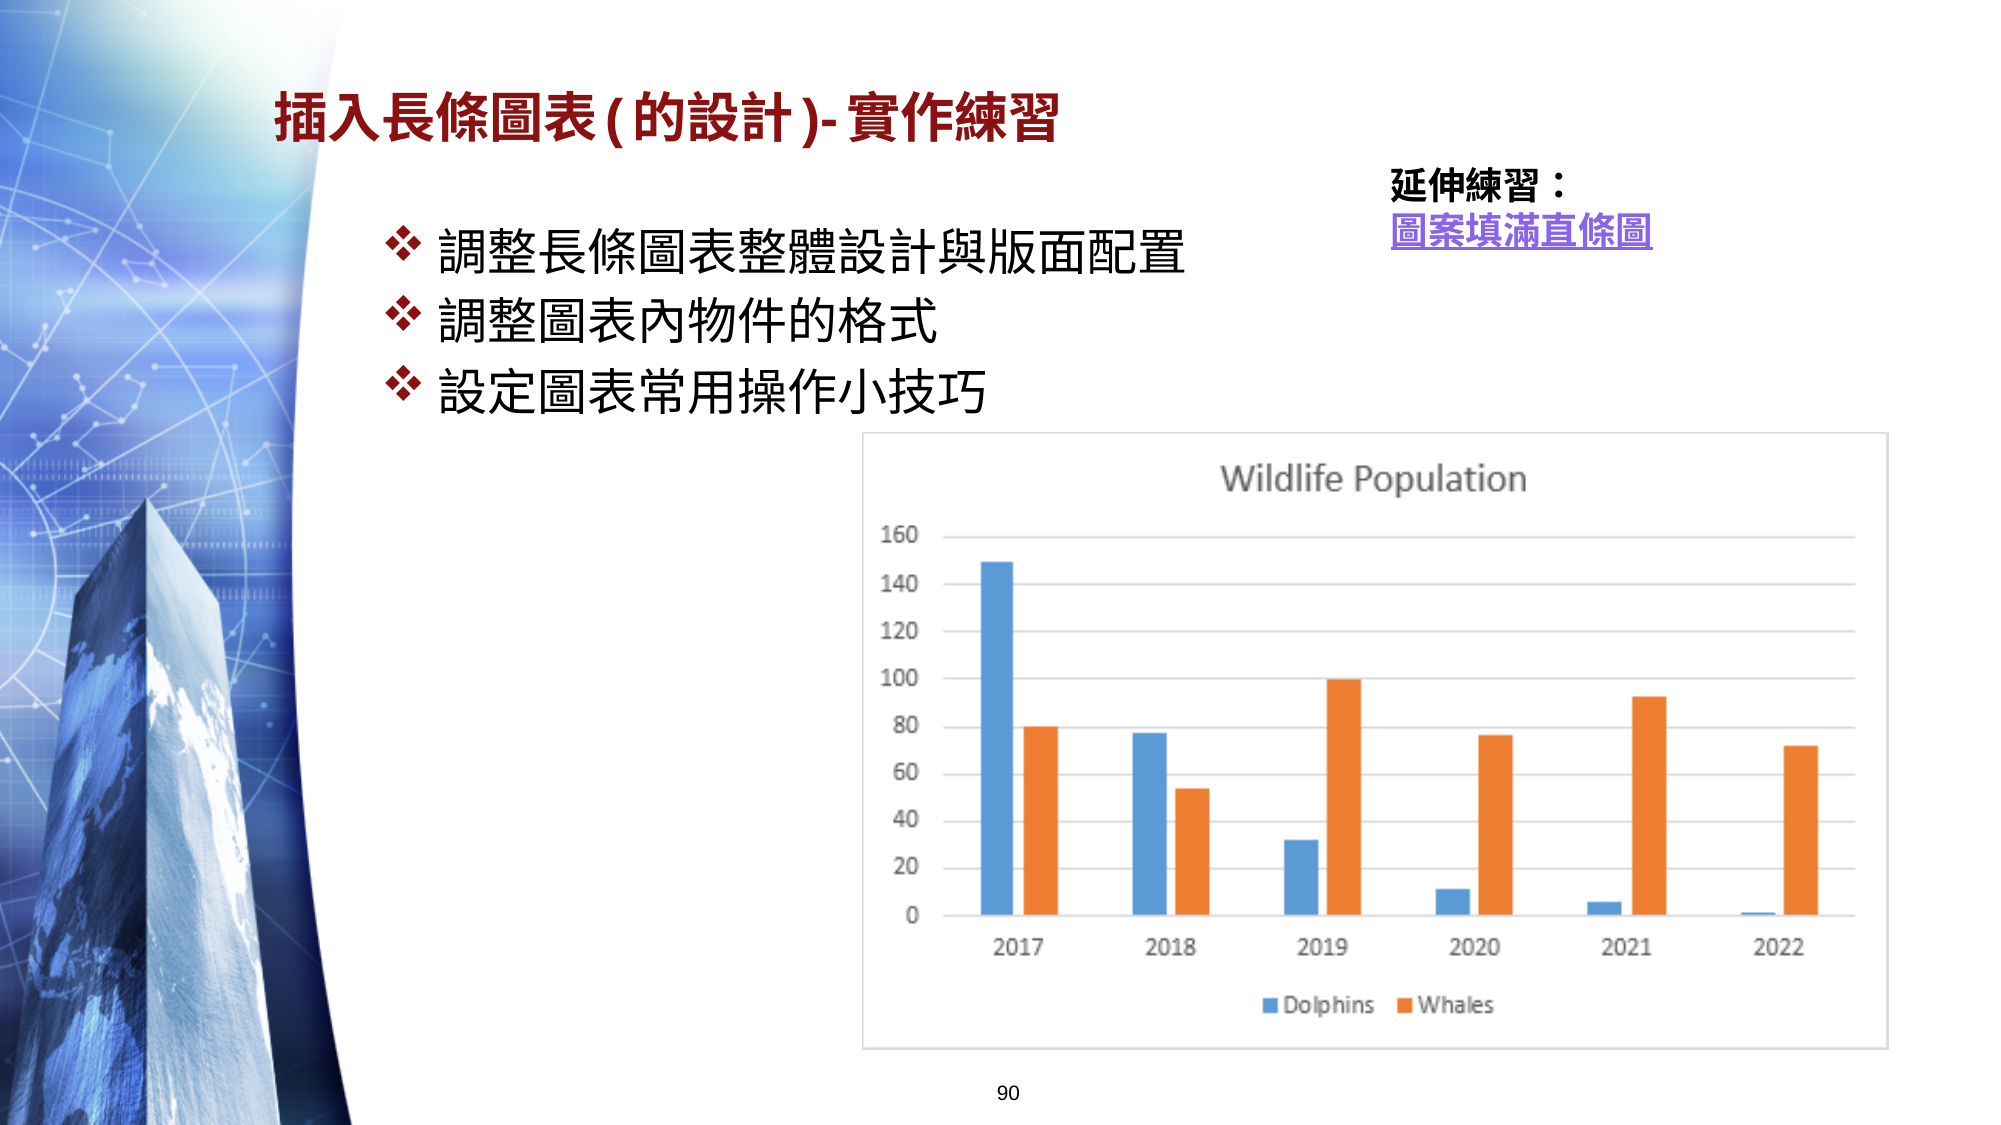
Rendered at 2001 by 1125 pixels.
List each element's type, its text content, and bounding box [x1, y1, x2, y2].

slide_number 90 [916, 1071, 1100, 1115]
picture [862, 432, 1889, 1050]
picture [0, 0, 400, 1125]
text_box 延伸練習： 圖案填滿直條圖 [1375, 154, 1675, 269]
title 插入長條圖表(的設計)-實作練習 [258, 75, 1809, 156]
list 調整長條圖表整體設計與版面配置 調整圖表內物件的格式 設定圖表常用操作小技巧 [366, 212, 1909, 1038]
